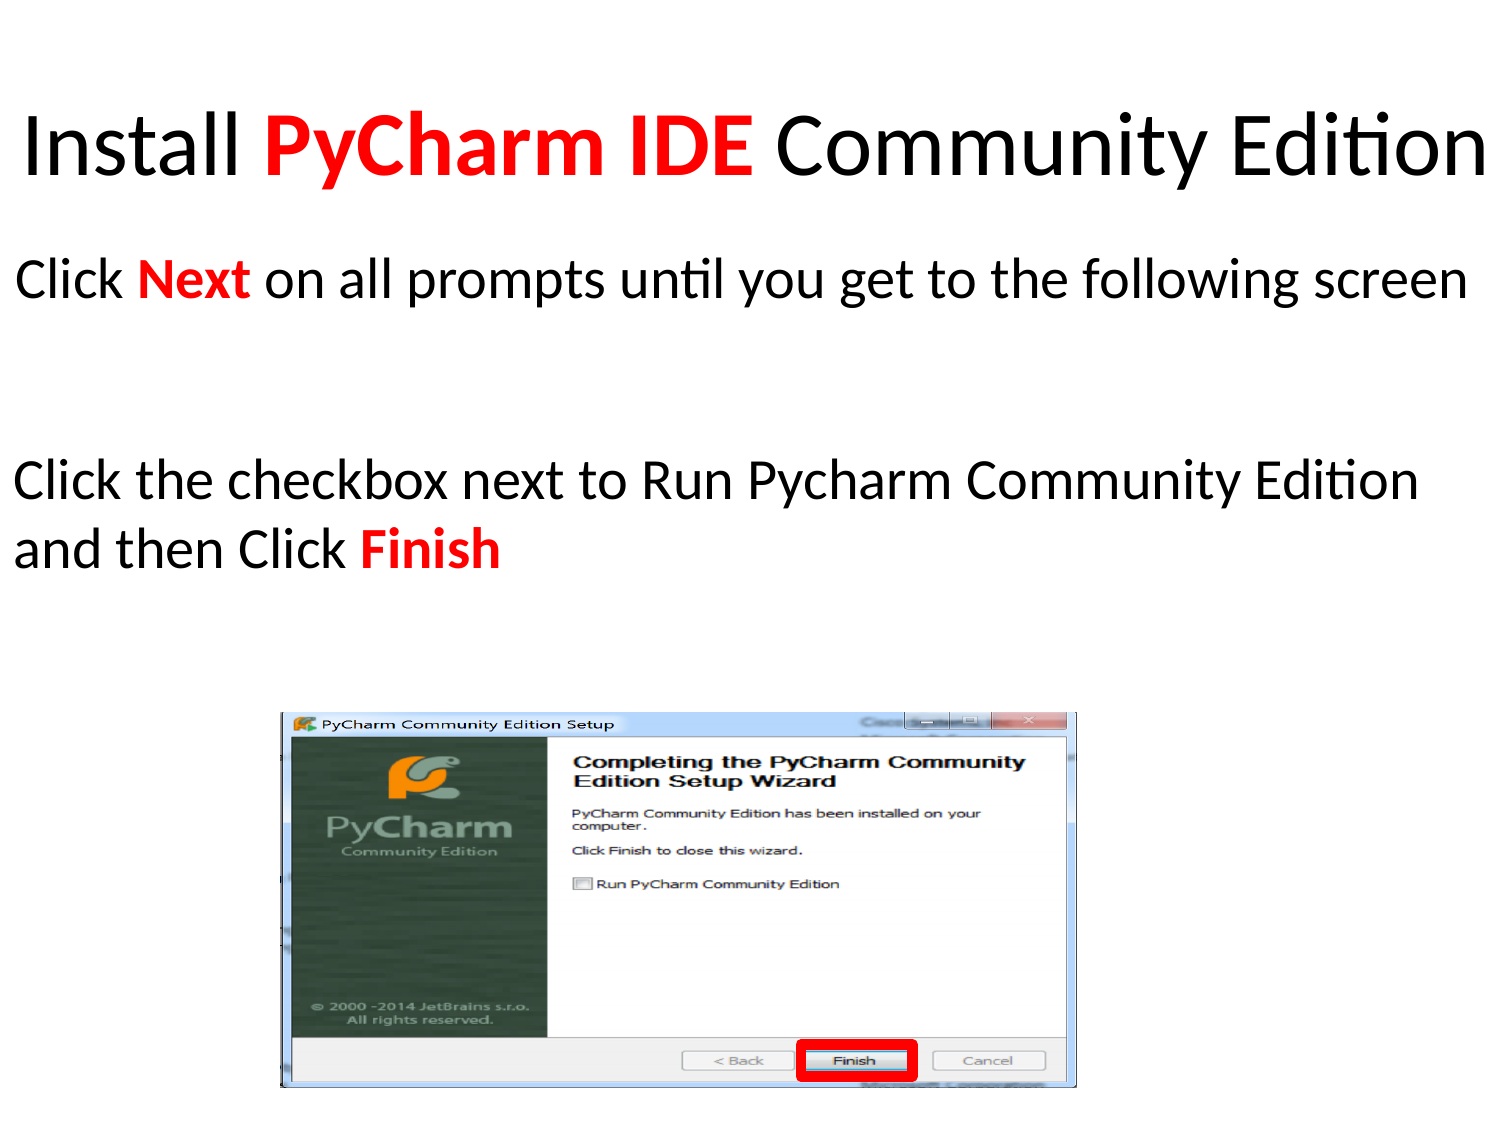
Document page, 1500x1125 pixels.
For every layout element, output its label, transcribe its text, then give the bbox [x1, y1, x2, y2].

title Install PyCharm IDE Community Edition [0, 45, 1500, 232]
text_box Click the checkbox next to Run Pycharm Community Edition and then Click Finish [0, 433, 1500, 696]
list Click Next on all prompts until you get to the following screen [0, 232, 1500, 433]
picture [280, 712, 1077, 1088]
